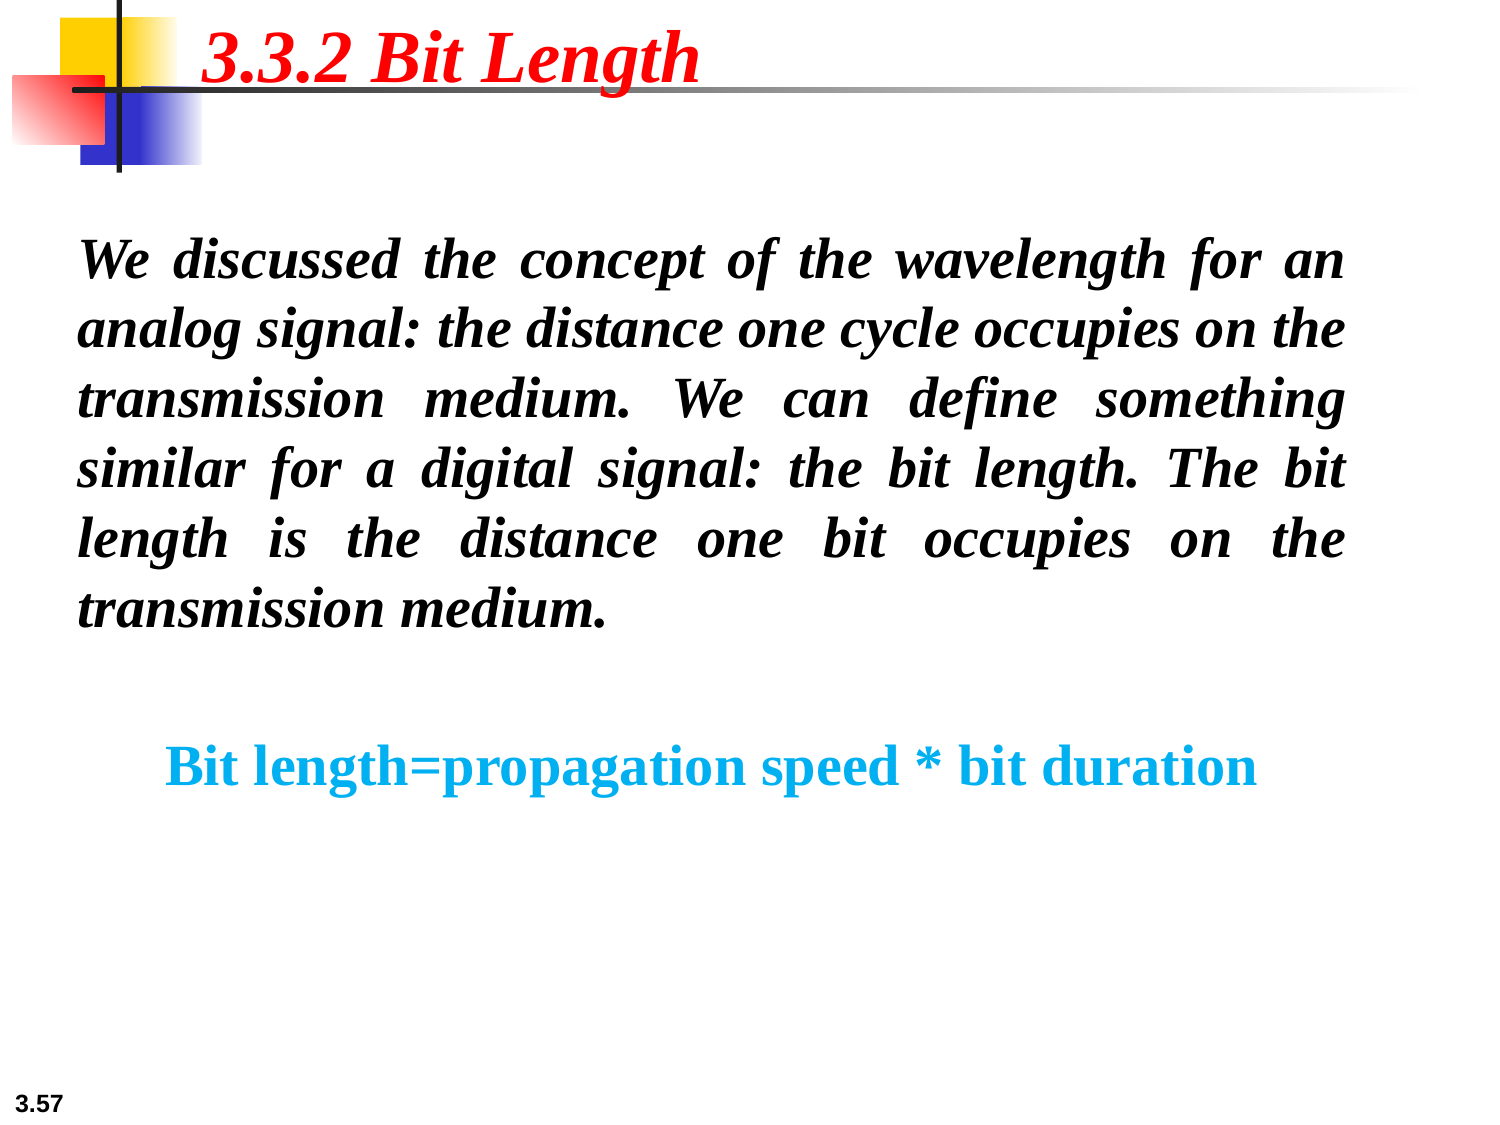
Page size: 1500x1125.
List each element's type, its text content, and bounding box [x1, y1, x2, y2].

text_box [122, 17, 177, 86]
text_box [80, 93, 116, 165]
text_box [141, 93, 202, 165]
text_box 3.3.2 Bit Length [187, 0, 723, 105]
text_box [12, 75, 105, 145]
text_box [723, 87, 1423, 93]
text_box [116, 0, 122, 87]
text_box [116, 93, 122, 173]
text_box We discussed the concept of the wavelength for an analog signal: the distance one cycle occupies on the transmission medium. We can define something similar for a digital signal: the bit length. The bit length is the distance one bit occupies on the transmission medium. [62, 212, 1363, 648]
text_box [122, 93, 141, 165]
text_box 3.57 [0, 1049, 313, 1125]
text_box Bit length=propagation speed * bit duration [150, 719, 1275, 805]
text_box [72, 87, 187, 93]
text_box [60, 17, 116, 86]
